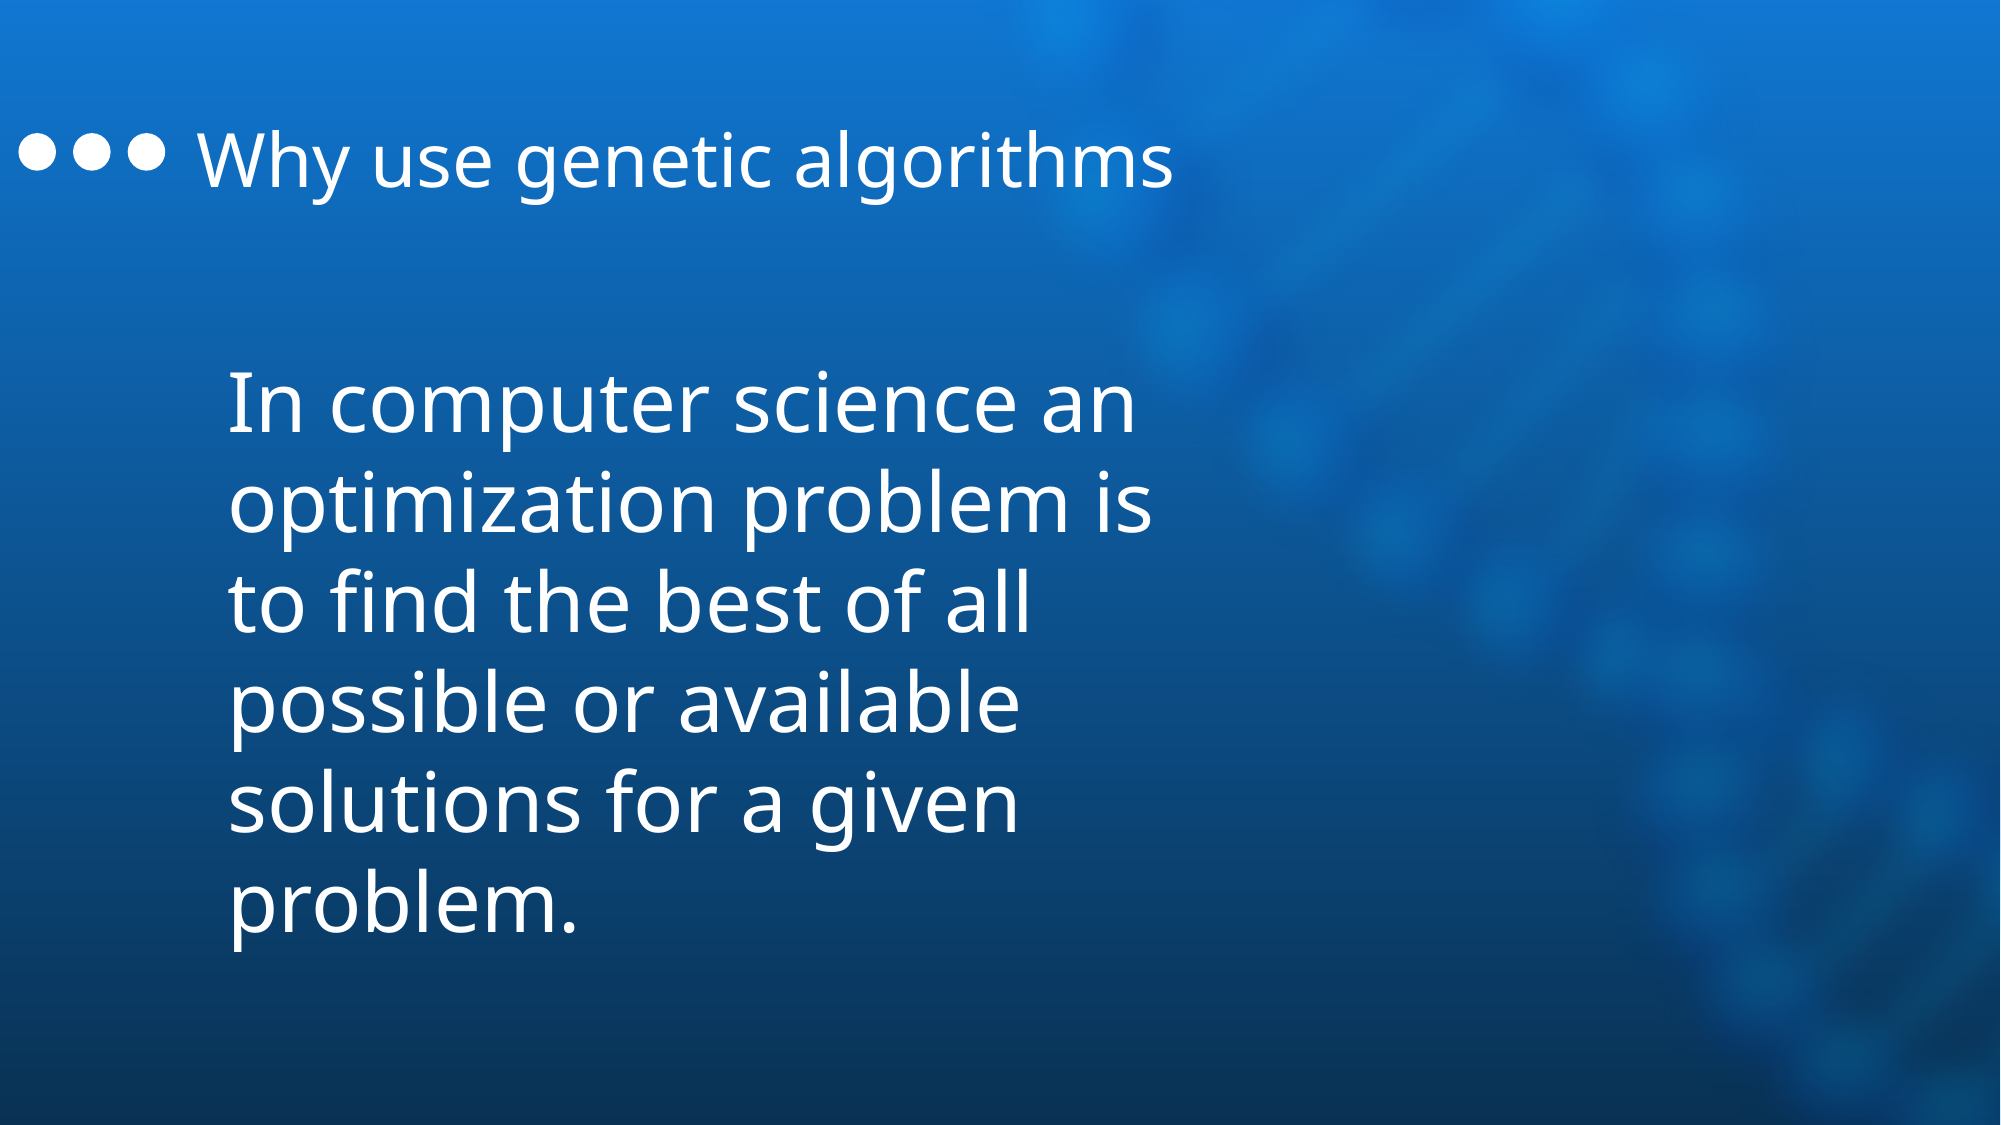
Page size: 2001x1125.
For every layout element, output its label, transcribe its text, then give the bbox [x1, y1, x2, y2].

list In computer science an optimization problem is to find the best of all possible or available solutions for a given problem. [181, 334, 1259, 1000]
title Why use genetic algorithms [181, 97, 1949, 223]
